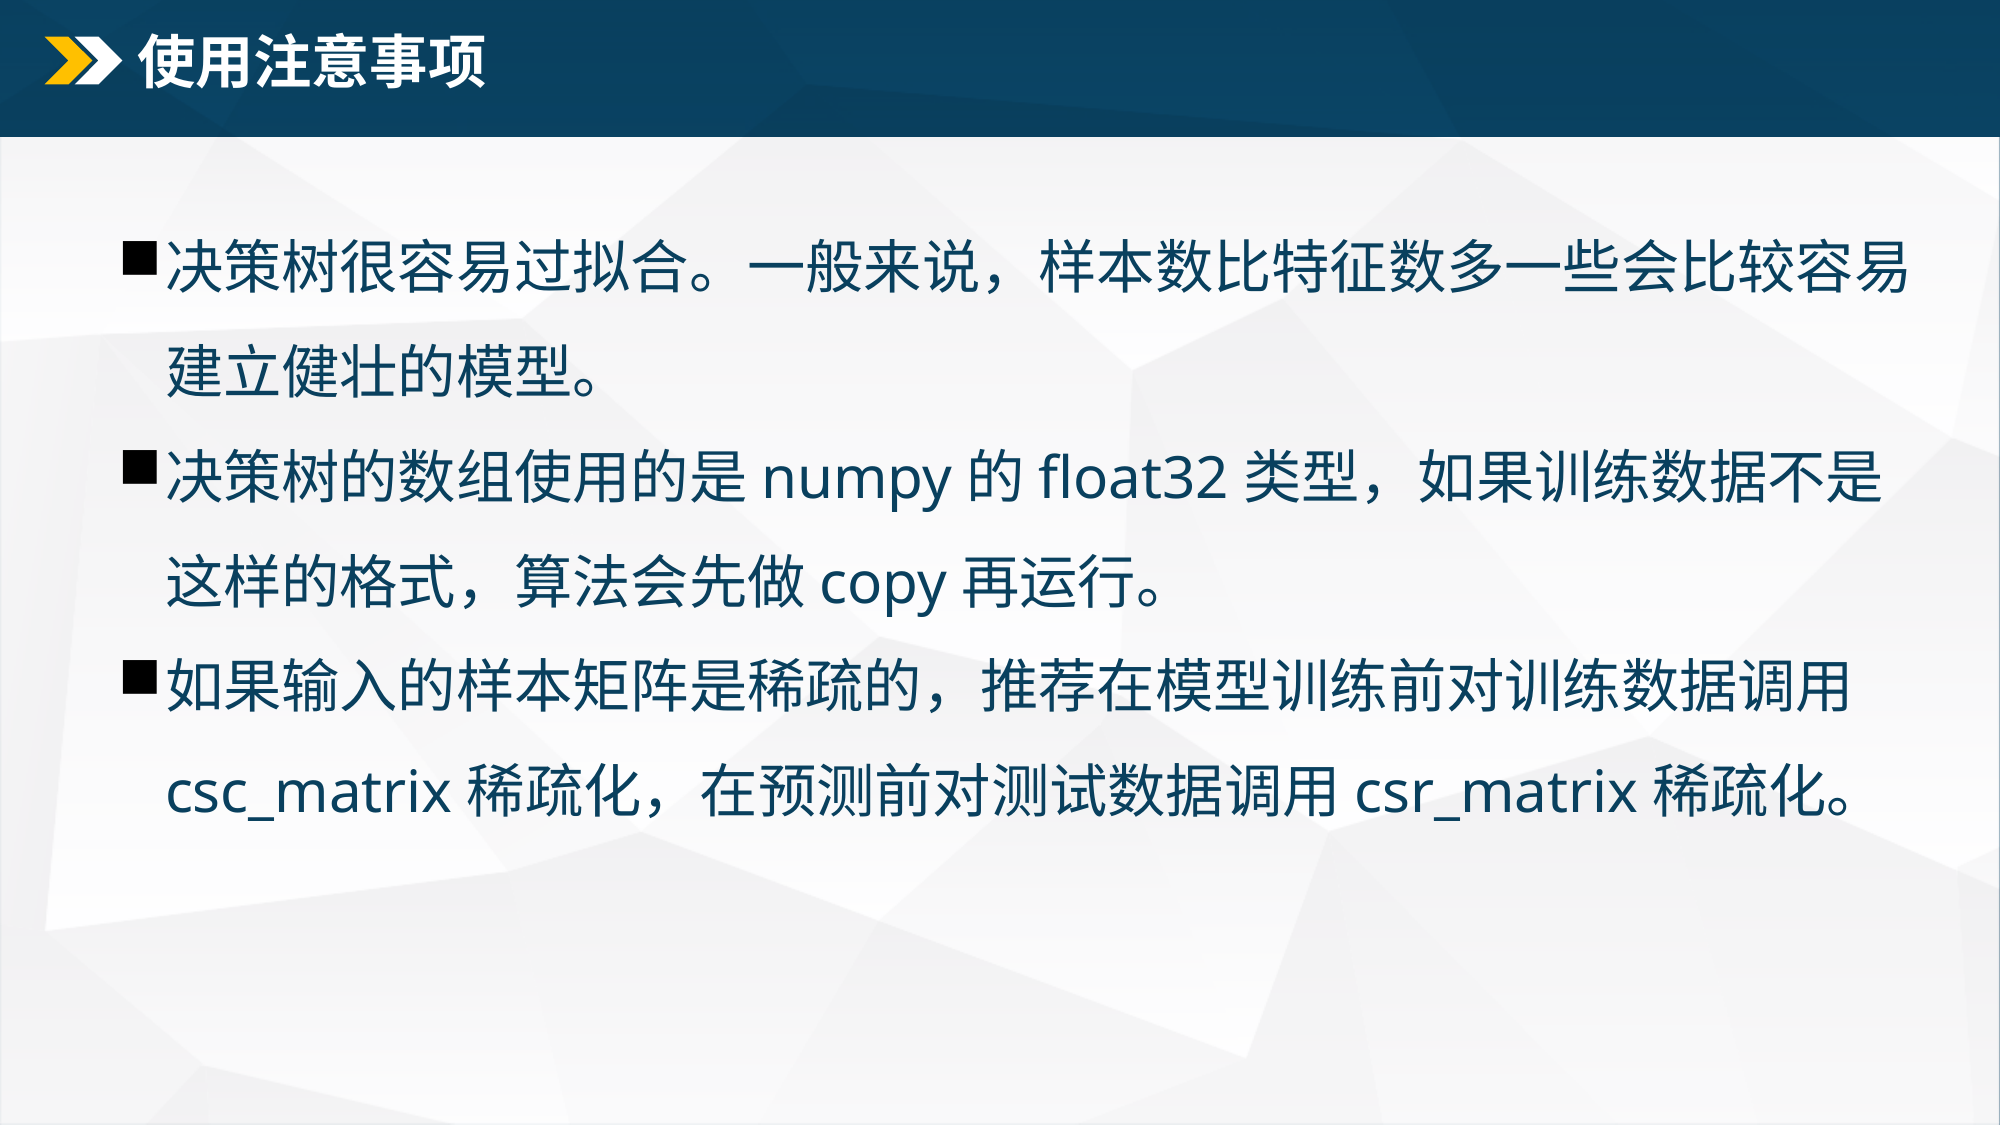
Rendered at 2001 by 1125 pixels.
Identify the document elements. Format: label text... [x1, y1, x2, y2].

title 使用注意事项 [122, 25, 1723, 137]
list 决策树很容易过拟合。一般来说，样本数比特征数多一些会比较容易建立健壮的模型。 决策树的数组使用的是numpy的float32类型，如果训练数据不是这样的格式，算法会先做copy再运行。 如果输入的样本矩阵是稀疏的，推荐在模型训练前对训练数据调用csc_matrix稀疏化，在预测前对测试数据调用csr_matrix稀疏化。 [103, 188, 1935, 1048]
picture [0, 0, 2000, 1125]
